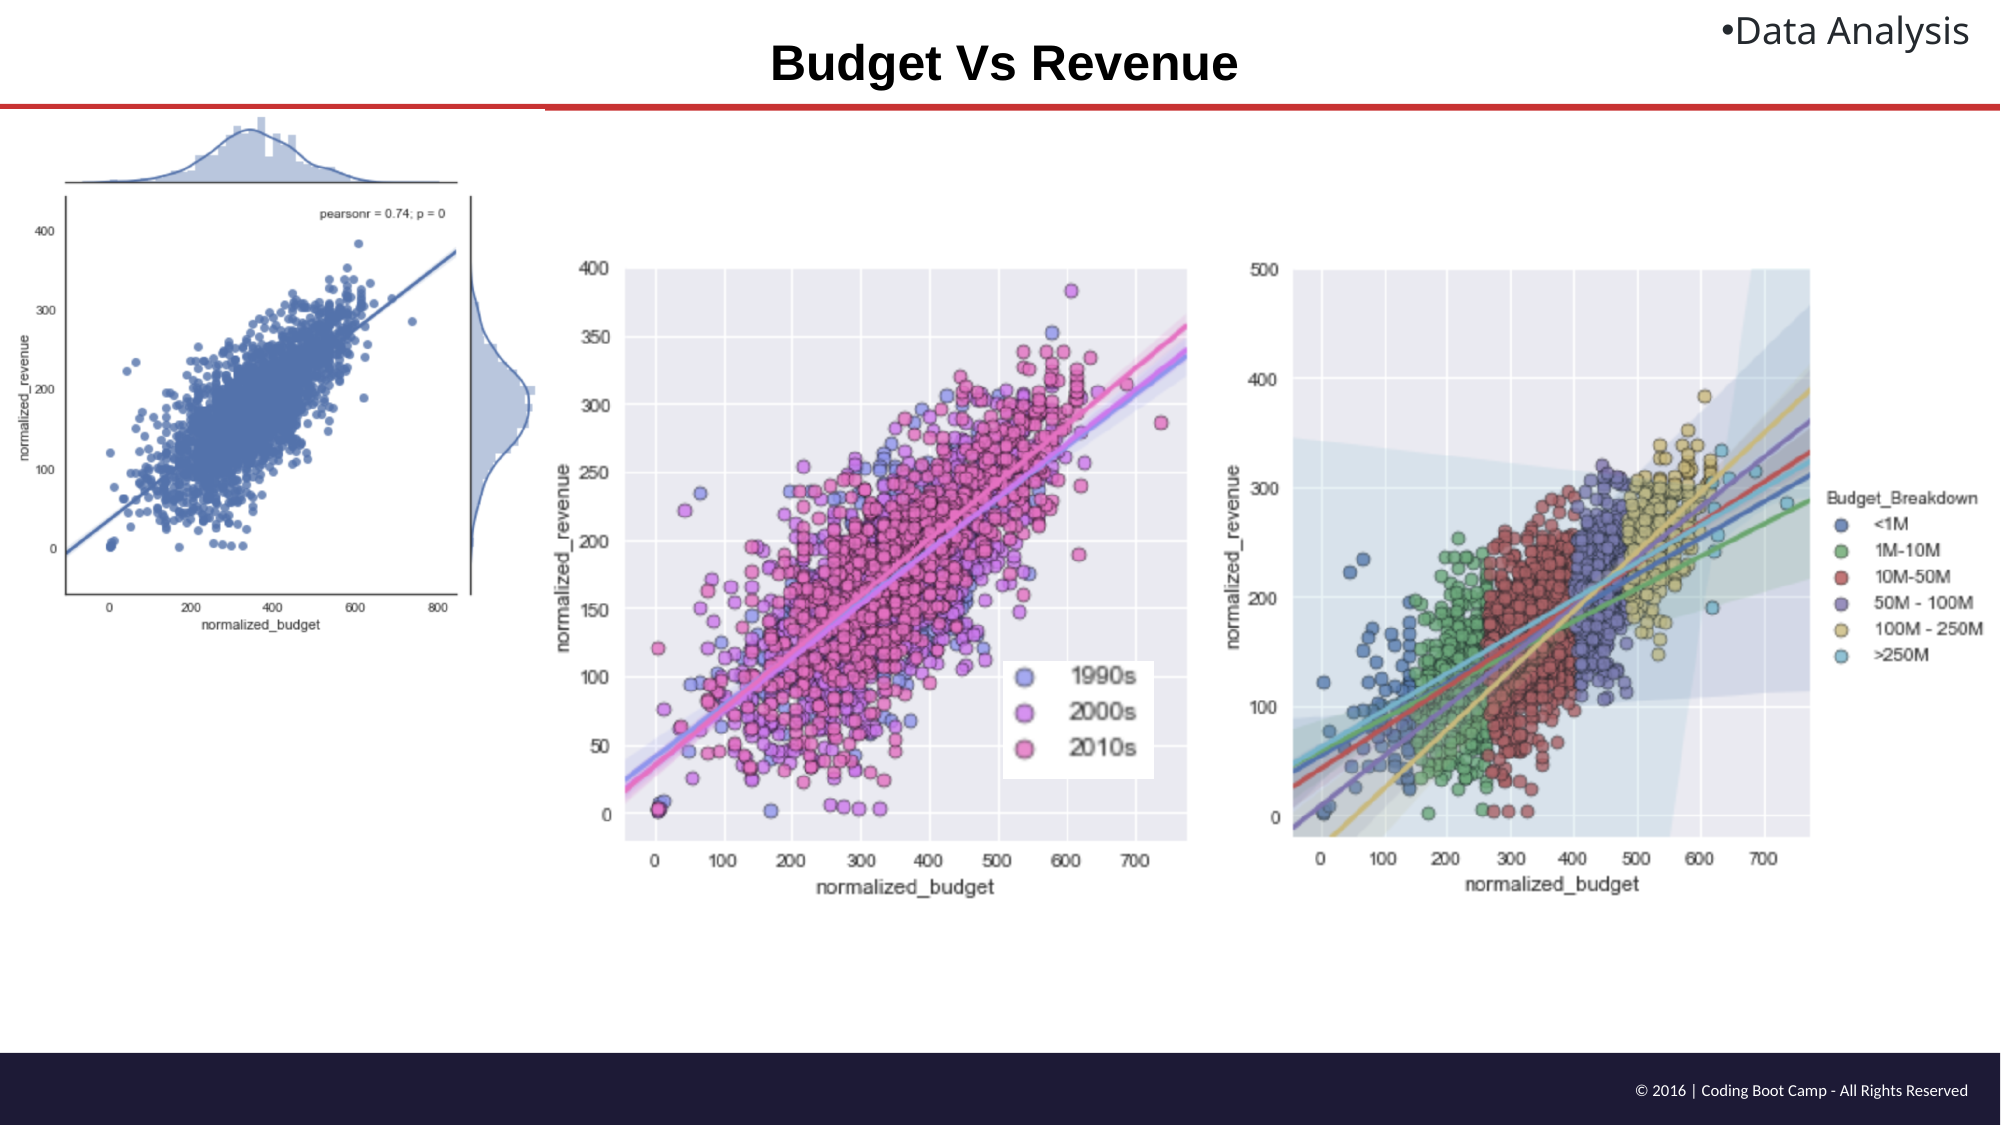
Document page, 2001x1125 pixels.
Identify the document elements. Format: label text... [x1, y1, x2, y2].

text_box Budget Vs Revenue [755, 22, 1255, 98]
picture [0, 109, 1198, 907]
text_box Data Analysis [1706, 0, 1986, 60]
picture [1203, 240, 2000, 902]
